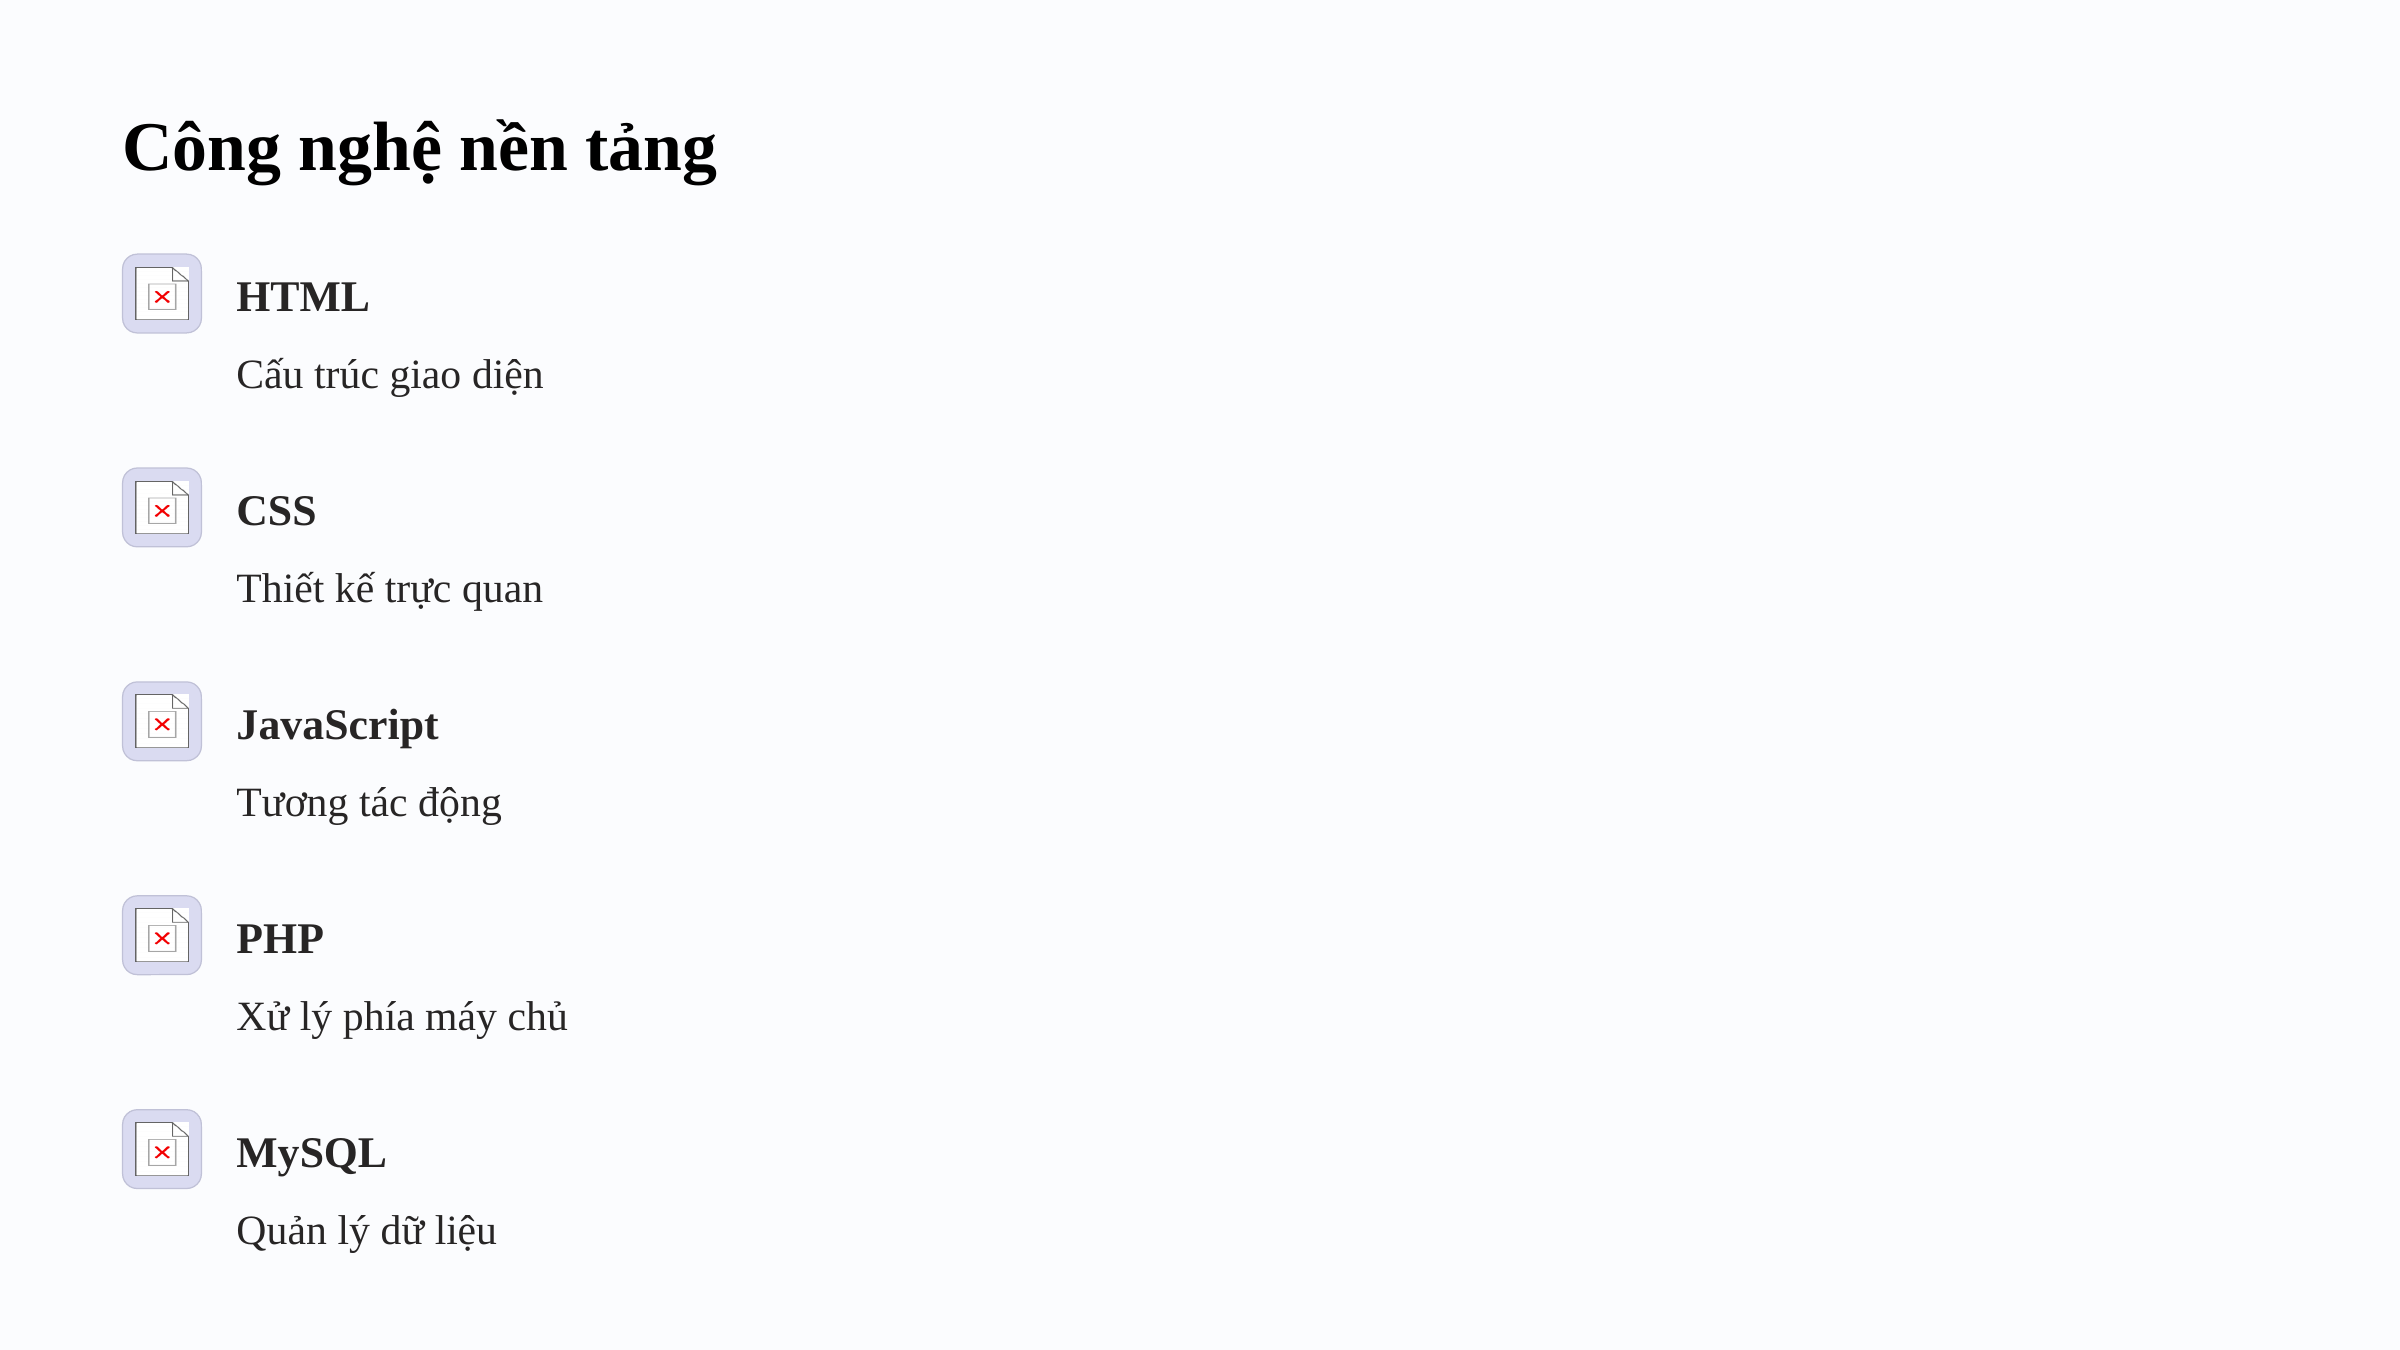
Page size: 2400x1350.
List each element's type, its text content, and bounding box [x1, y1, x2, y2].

picture [135, 694, 189, 748]
text_box PHP [236, 907, 675, 963]
text_box [122, 254, 202, 333]
text_box JavaScript [236, 693, 675, 749]
picture [135, 267, 189, 320]
text_box CSS [236, 480, 675, 535]
picture [135, 908, 189, 962]
picture [135, 1122, 189, 1176]
text_box HTML [236, 266, 675, 321]
picture [135, 481, 189, 534]
text_box [122, 1109, 202, 1189]
text_box Quản lý dữ liệu [236, 1197, 2278, 1254]
text_box [122, 681, 202, 761]
text_box Xử lý phía máy chủ [236, 983, 2278, 1040]
text_box [122, 895, 202, 975]
text_box Cấu trúc giao diện [236, 341, 2278, 398]
text_box Tương tác động [236, 769, 2278, 826]
text_box Thiết kế trực quan [236, 555, 2278, 612]
text_box MySQL [236, 1121, 675, 1177]
text_box [122, 468, 202, 547]
text_box Công nghệ nền tảng [122, 96, 824, 185]
